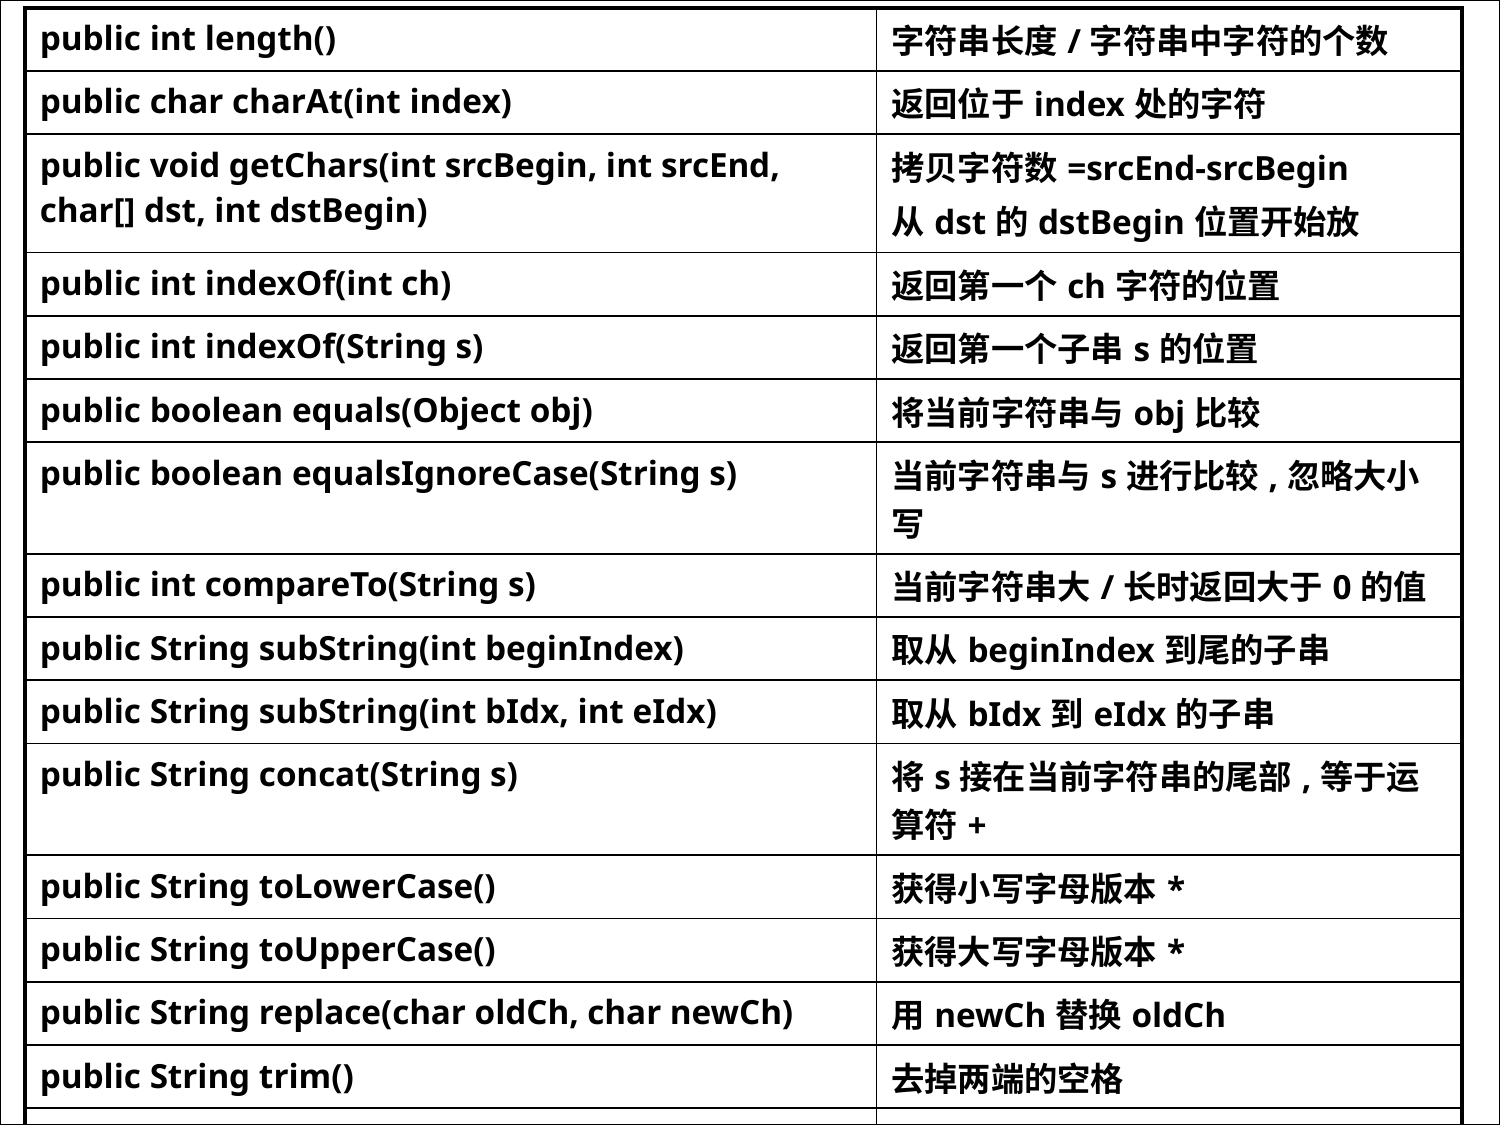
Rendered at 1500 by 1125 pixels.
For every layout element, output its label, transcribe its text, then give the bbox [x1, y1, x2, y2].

table_cell 取从bIdx到eIdx的子串 [877, 681, 1460, 743]
table_cell public int compareTo(String s) [27, 555, 876, 616]
table_cell public String trim() [27, 1046, 876, 1107]
table_cell public String valueOf(…) [27, 1109, 876, 1125]
table_cell public String toUpperCase() [27, 919, 876, 981]
table_cell 将当前字符串与obj比较 [877, 380, 1460, 441]
table_cell public String replace(char oldCh, char newCh) [27, 983, 876, 1044]
table_cell 返回第一个子串s的位置 [877, 317, 1460, 378]
table_cell 当前字符串大/长时返回大于0的值 [877, 555, 1460, 616]
table_cell public String subString(int bIdx, int eIdx) [27, 681, 876, 743]
table_cell 获得大写字母版本* [877, 919, 1460, 981]
table_cell public int indexOf(int ch) [27, 253, 876, 315]
table_cell ** [877, 1109, 1460, 1125]
table_cell 当前字符串与s进行比较,忽略大小写 [877, 443, 1460, 553]
table_cell 取从beginIndex到尾的子串 [877, 618, 1460, 679]
table_cell 返回位于index处的字符 [877, 72, 1460, 133]
table_cell 用newCh替换oldCh [877, 983, 1460, 1044]
table_cell 去掉两端的空格 [877, 1046, 1460, 1107]
table_cell public void getChars(int srcBegin, int srcEnd, char[] dst, int dstBegin) [27, 135, 876, 252]
table_cell public char charAt(int index) [27, 72, 876, 133]
table_header 字符串长度/字符串中字符的个数 [877, 10, 1460, 70]
text_box [0, 0, 1500, 1125]
table_cell 将s接在当前字符串的尾部,等于运算符+ [877, 744, 1460, 854]
table_cell public int indexOf(String s) [27, 317, 876, 378]
table_cell public String subString(int beginIndex) [27, 618, 876, 679]
table_cell 返回第一个ch字符的位置 [877, 253, 1460, 315]
table_cell public String toLowerCase() [27, 856, 876, 918]
table_cell public String concat(String s) [27, 744, 876, 854]
table_cell public boolean equals(Object obj) [27, 380, 876, 441]
table_cell 拷贝字符数=srcEnd-srcBegin 从dst的dstBegin位置开始放 [877, 135, 1460, 252]
table_cell 获得小写字母版本* [877, 856, 1460, 918]
table_header public int length() [27, 10, 876, 70]
table_cell public boolean equalsIgnoreCase(String s) [27, 443, 876, 553]
